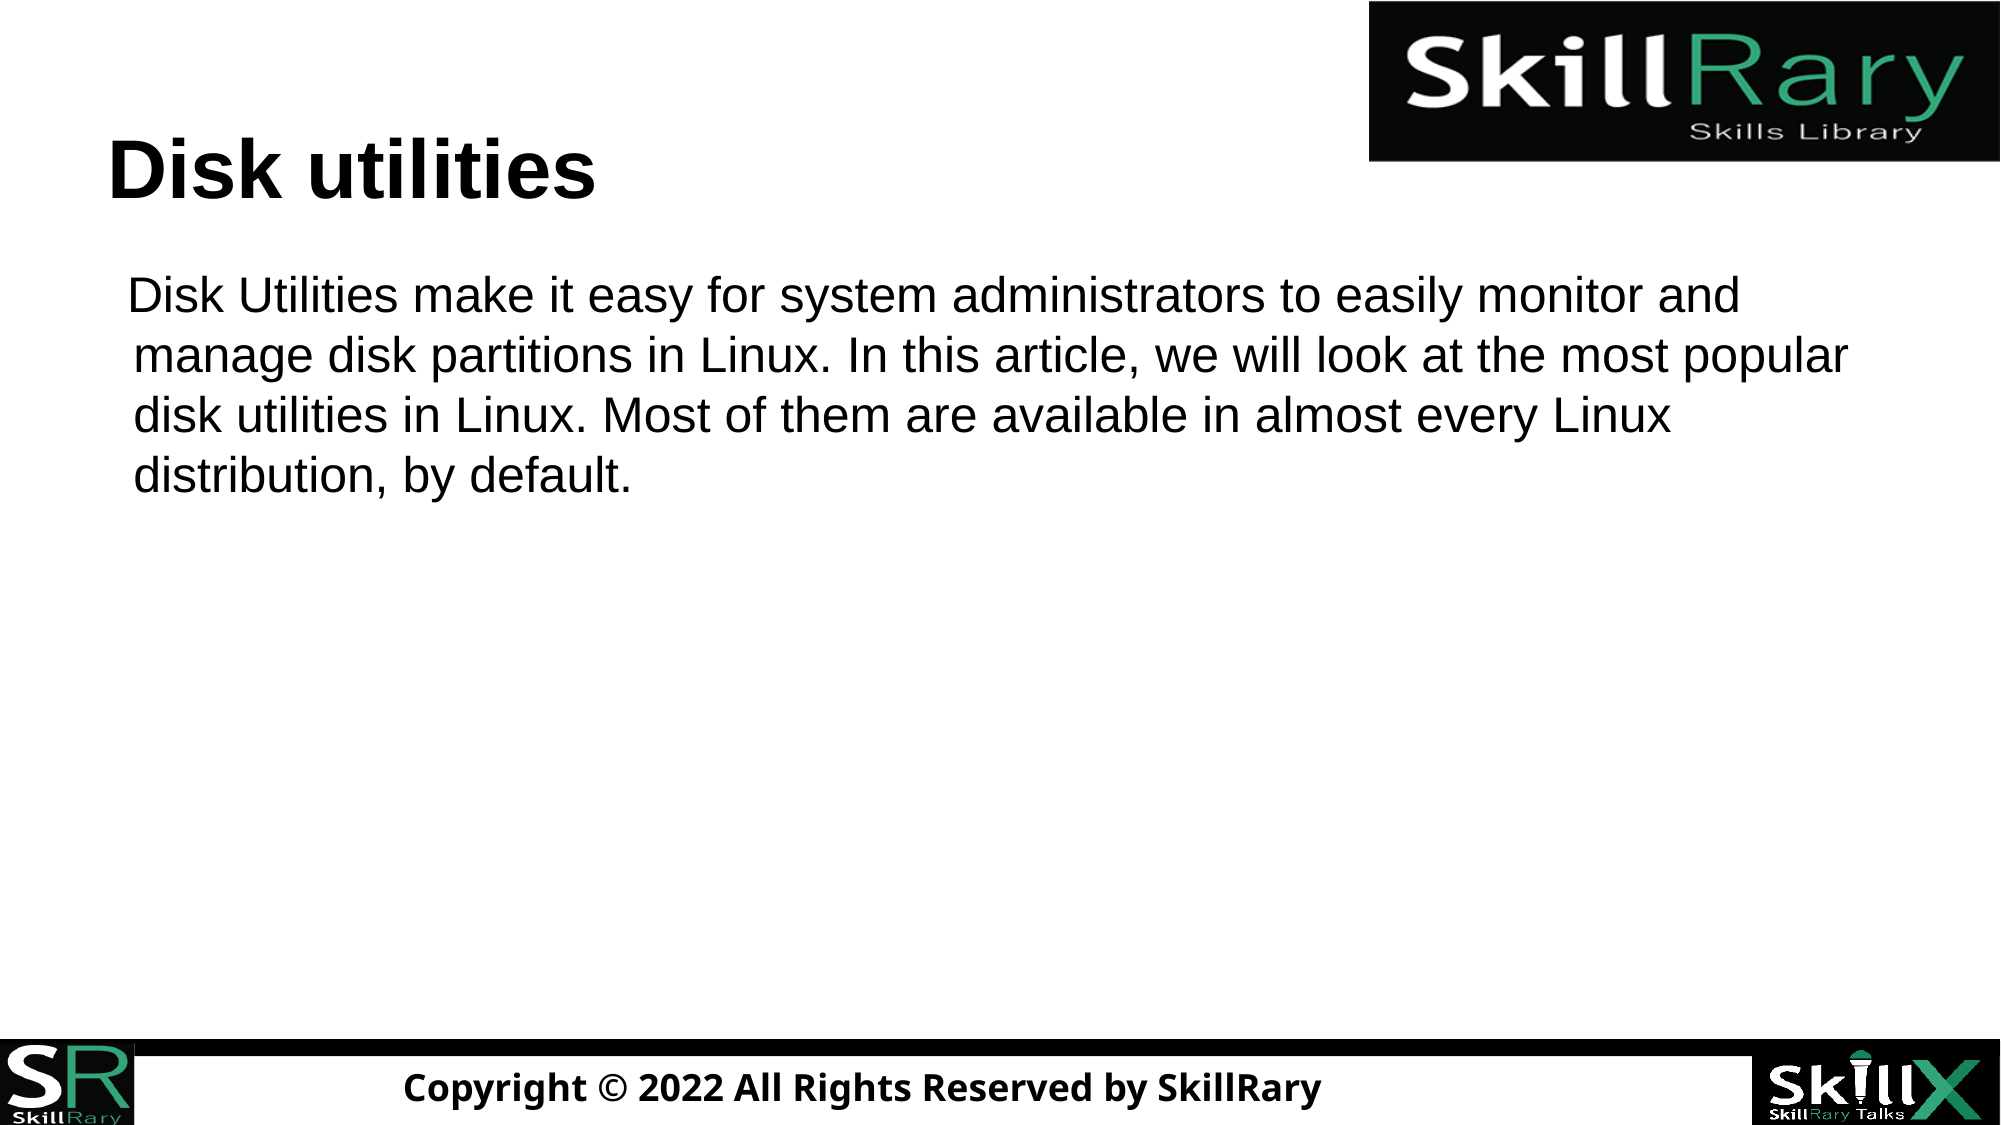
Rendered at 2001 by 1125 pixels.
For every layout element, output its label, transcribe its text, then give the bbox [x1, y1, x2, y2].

title Disk utilities [92, 87, 1875, 255]
picture [1369, 0, 2000, 245]
picture [0, 1034, 136, 1125]
picture [1752, 1041, 1996, 1125]
list Disk Utilities make it easy for system administrators to easily monitor and manage disk partitions in Linux. In this article, we will look at the most popular disk utilities in Linux. Most of them are available in almost every Linux distribution, by default. [112, 254, 1894, 918]
